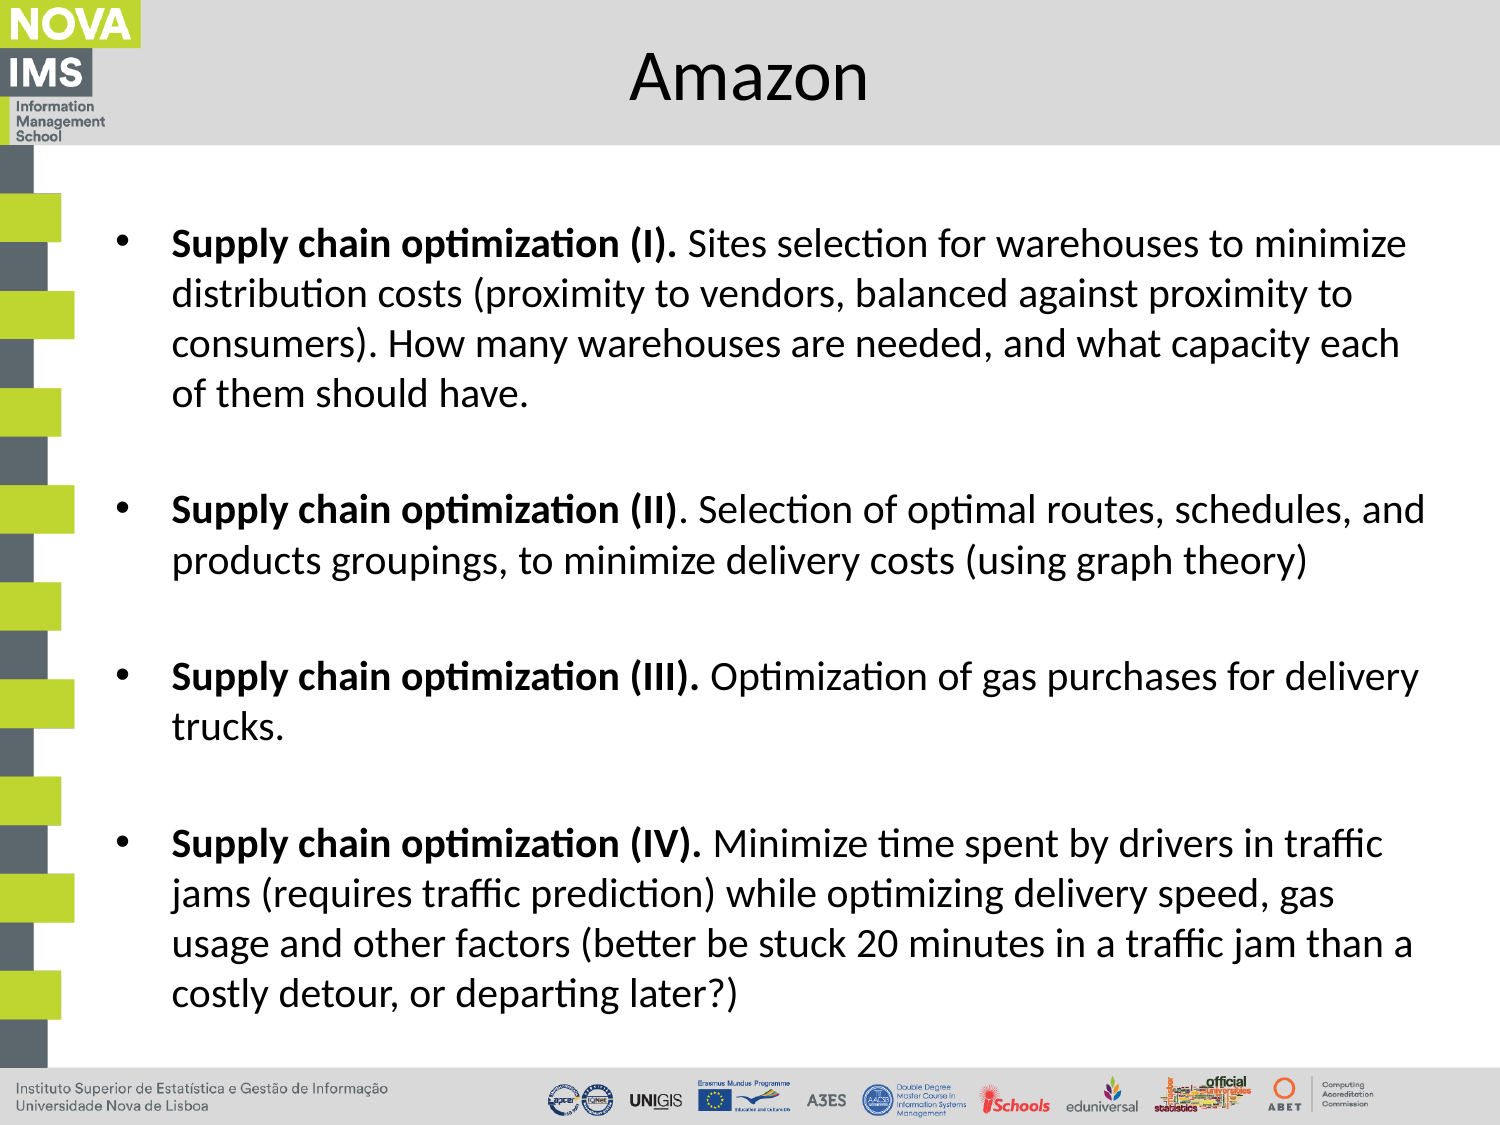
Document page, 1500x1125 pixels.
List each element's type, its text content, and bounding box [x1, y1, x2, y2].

list Supply chain optimization (I). Sites selection for warehouses to minimize distribution costs (proximity to vendors, balanced against proximity to consumers). How many warehouses are needed, and what capacity each of them should have. Supply chain optimization (II). Selection of optimal routes, schedules, and products groupings, to minimize delivery costs (using graph theory) Supply chain optimization (III). Optimization of gas purchases for delivery trucks. Supply chain optimization (IV). Minimize time spent by drivers in traffic jams (requires traffic prediction) while optimizing delivery speed, gas usage and other factors (better be stuck 20 minutes in a traffic jam than a costly detour, or departing later?) [100, 208, 1451, 1035]
picture [0, 0, 1500, 1125]
title Amazon [75, 19, 1425, 124]
